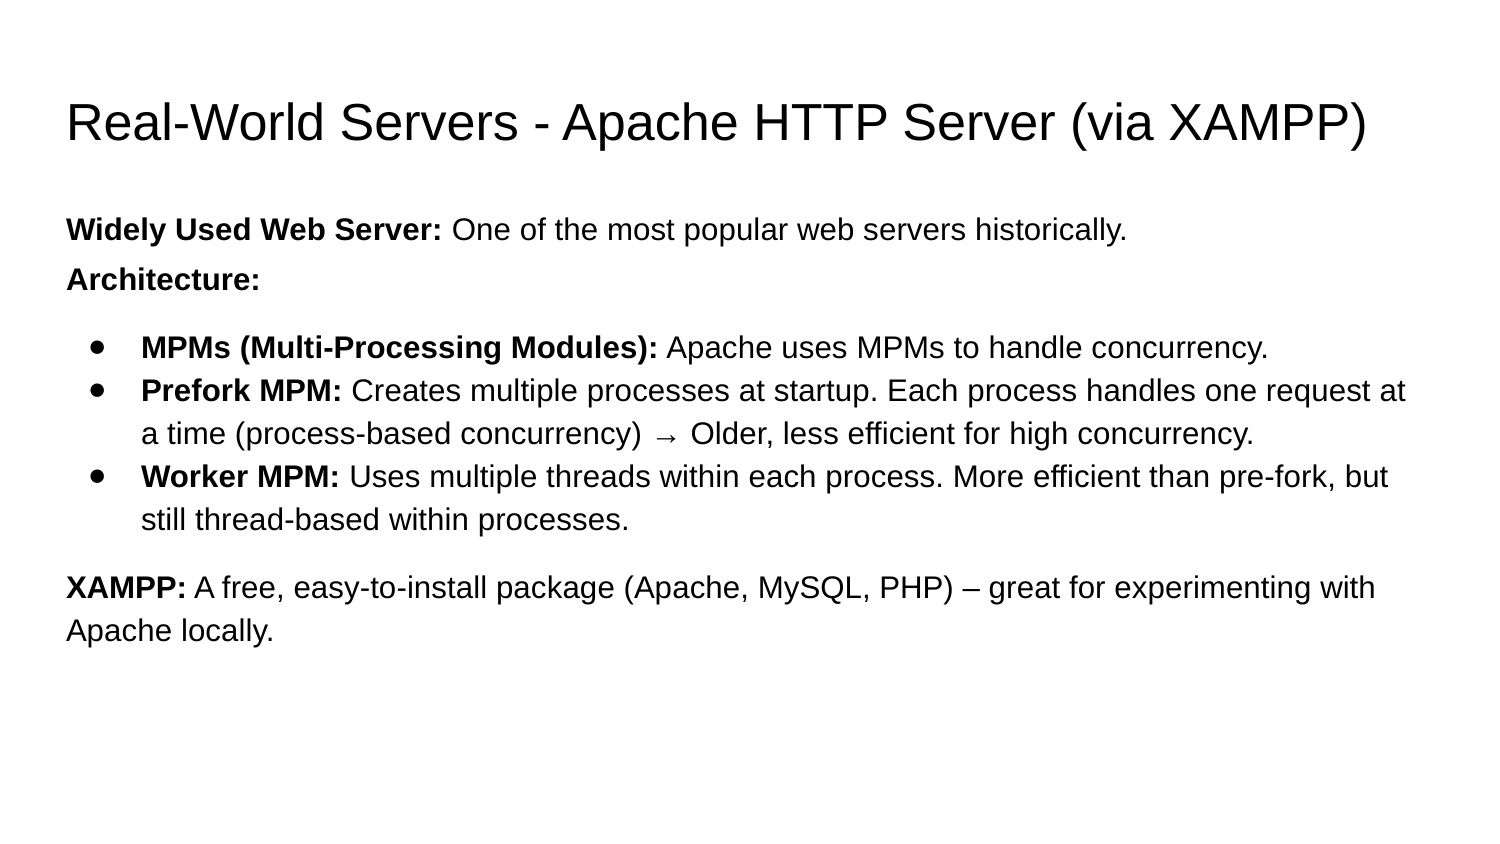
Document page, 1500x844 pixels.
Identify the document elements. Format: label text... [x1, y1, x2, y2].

list Widely Used Web Server: One of the most popular web servers historically. Architecture: MPMs (Multi-Processing Modules): Apache uses MPMs to handle concurrency. Prefork MPM: Creates multiple processes at startup. Each process handles one request at a time (process-based concurrency) → Older, less efficient for high concurrency. Worker MPM: Uses multiple threads within each process. More efficient than pre-fork, but still thread-based within processes. XAMPP: A free, easy-to-install package (Apache, MySQL, PHP) – great for experimenting with Apache locally. [51, 189, 1449, 750]
title Real-World Servers - Apache HTTP Server (via XAMPP) [51, 72, 1449, 167]
